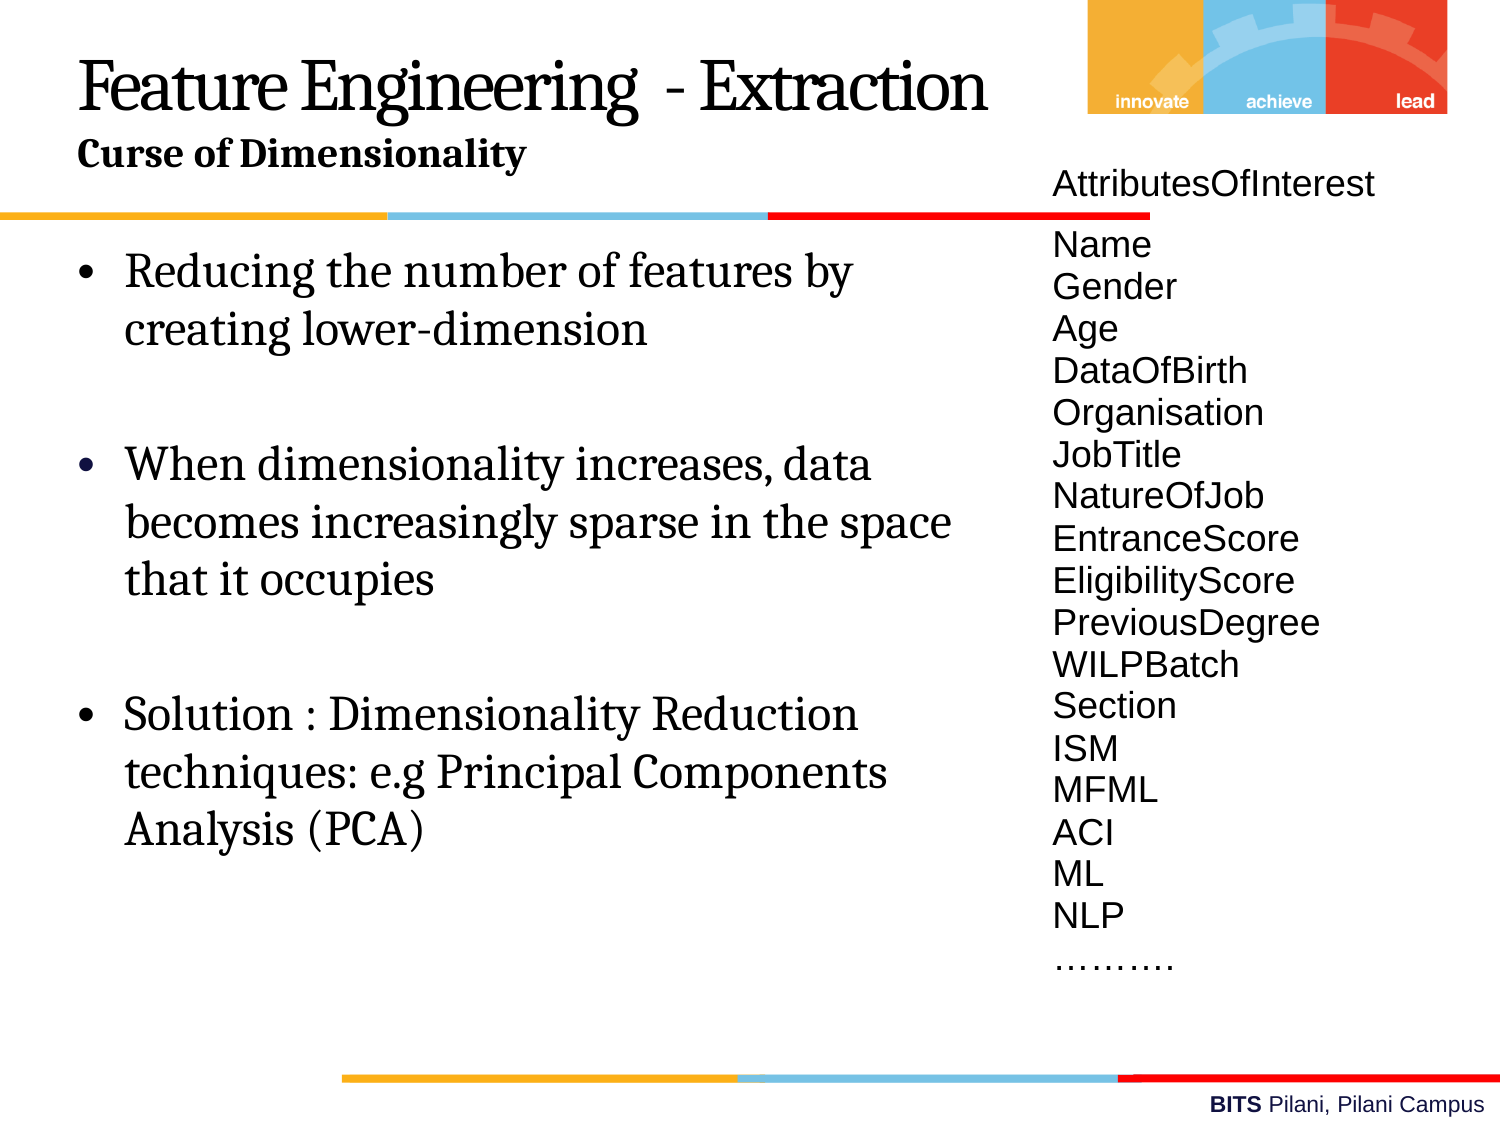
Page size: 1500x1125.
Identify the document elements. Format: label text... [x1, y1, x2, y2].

table_header AttributesOfInterest [1037, 155, 1470, 216]
table_cell Name Gender Age DataOfBirth Organisation JobTitle NatureOfJob EntranceScore EligibilityScore PreviousDegree WILPBatch Section ISM MFML ACI ML NLP ………. [1037, 216, 1470, 1086]
list Reducing the number of features by creating lower-dimension When dimensionality increases, data becomes increasingly sparse in the space that it occupies Solution : Dimensionality Reduction techniques: e.g Principal Components Analysis (PCA) [24, 458, 1013, 1066]
picture [1382, 0, 1448, 114]
list Feature Engineering - Extraction Curse of Dimensionality [24, 0, 1382, 458]
